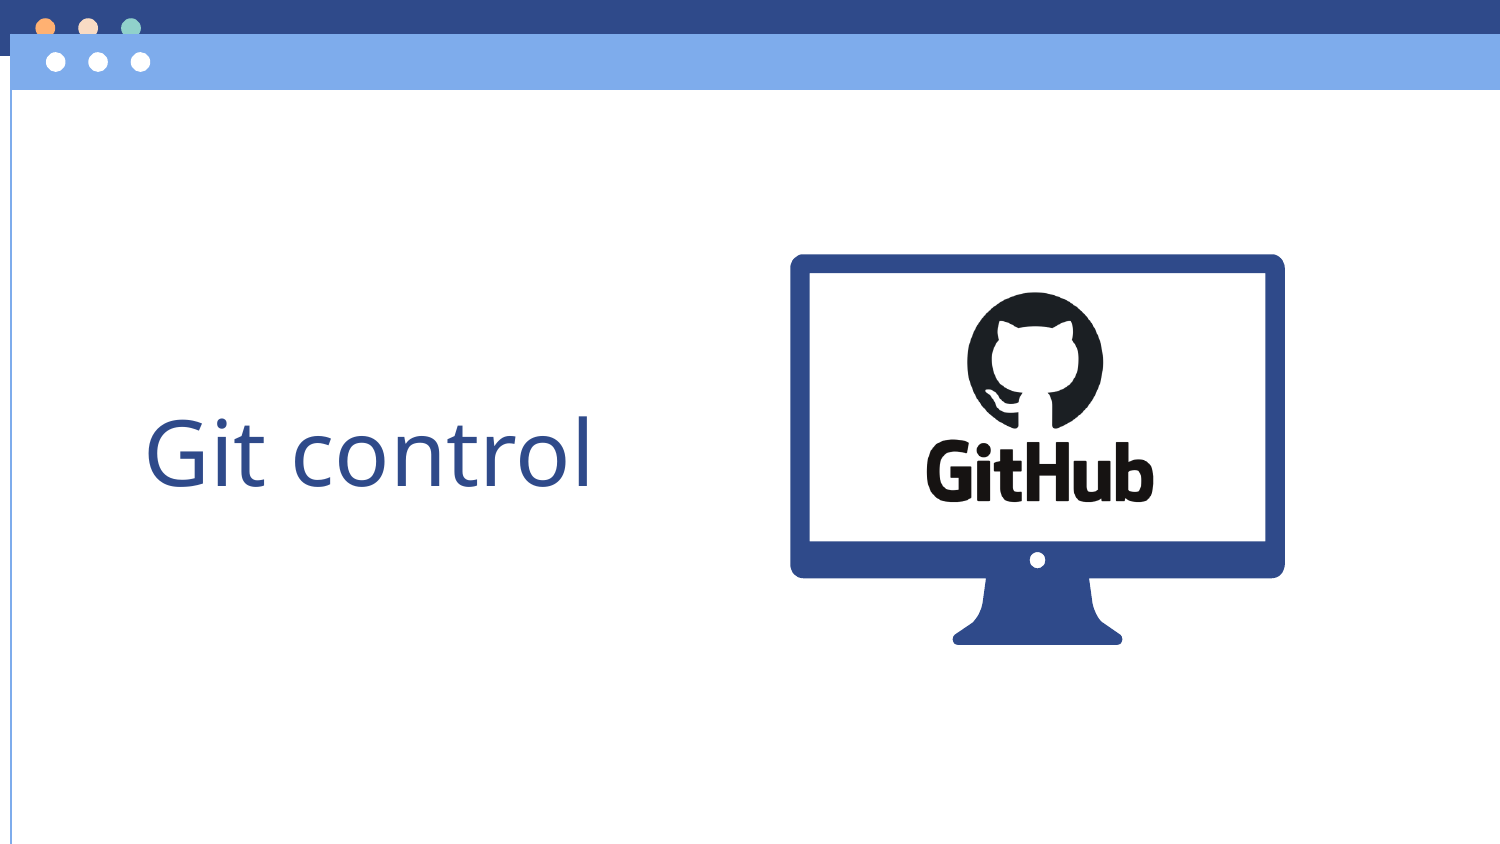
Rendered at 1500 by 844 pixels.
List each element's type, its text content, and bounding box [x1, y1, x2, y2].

title Git control [128, 380, 690, 520]
text_box [790, 254, 1285, 645]
picture [811, 277, 1258, 531]
